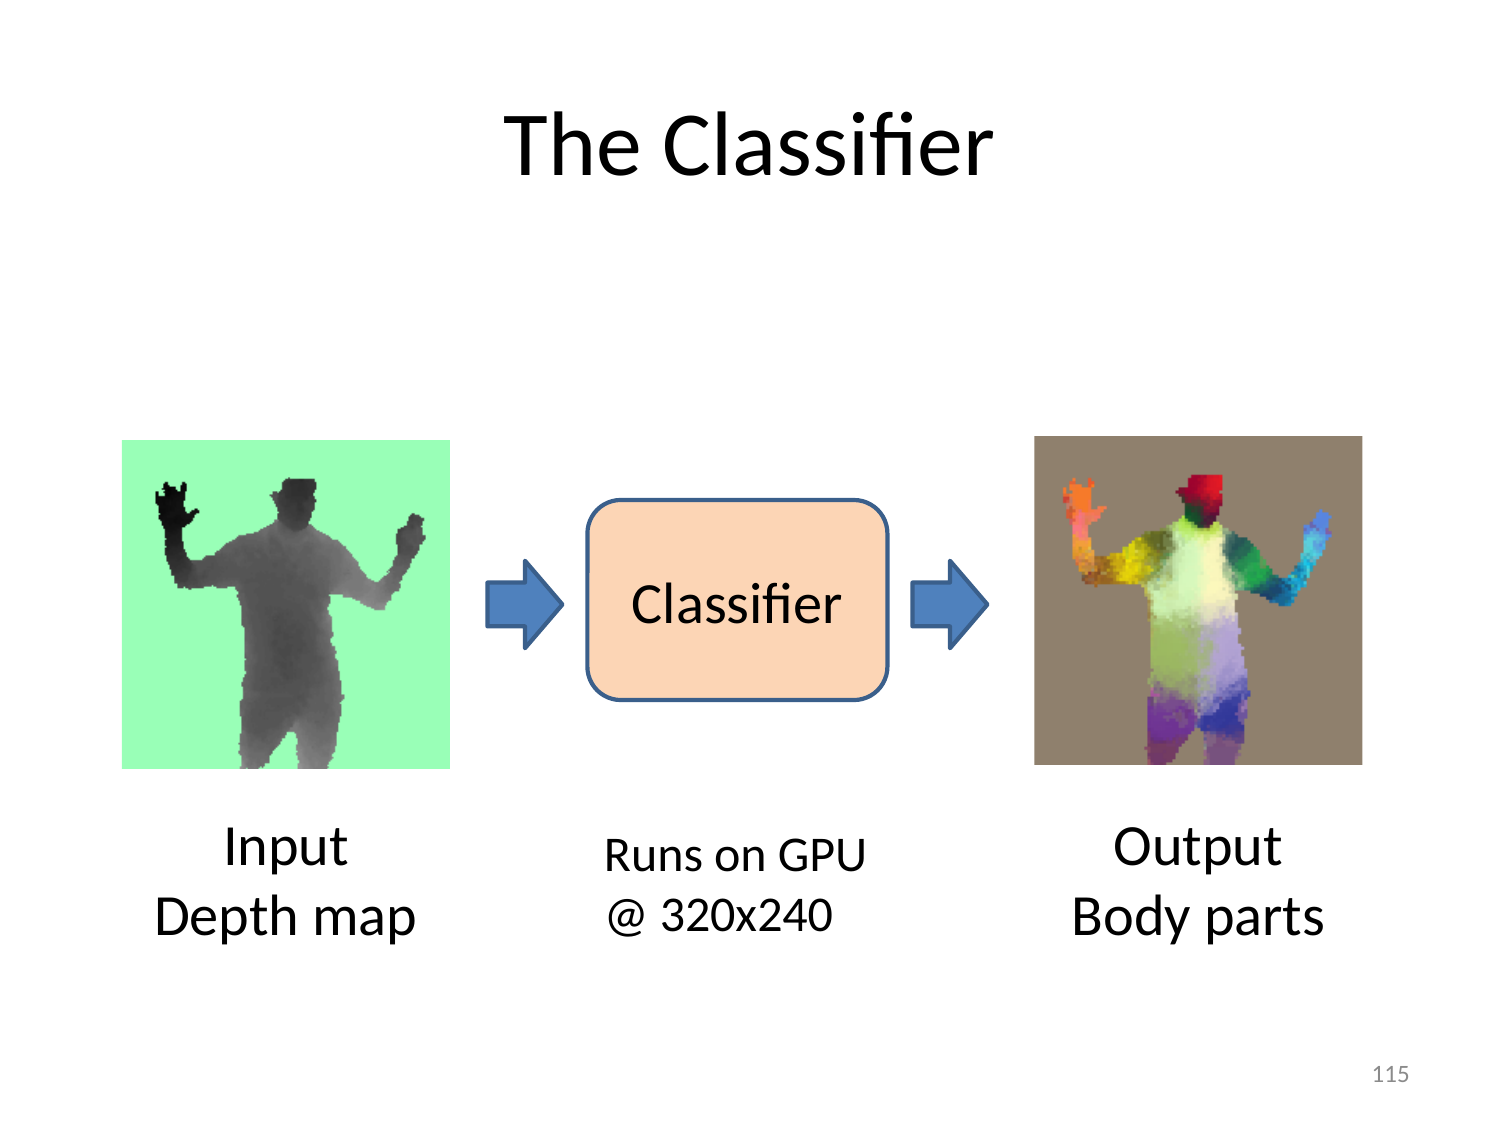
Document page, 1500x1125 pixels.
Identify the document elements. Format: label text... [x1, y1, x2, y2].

text_box [485, 558, 565, 651]
text_box Runs on GPU @ 320x240 [589, 813, 894, 949]
text_box Output Body parts [1056, 799, 1341, 955]
slide_number 115 [1074, 1042, 1425, 1103]
text_box [910, 558, 990, 651]
text_box Classifier [585, 497, 890, 703]
text_box Input Depth map [139, 799, 433, 955]
picture [1034, 435, 1363, 765]
picture [121, 440, 451, 769]
title The Classifier [75, 45, 1425, 233]
